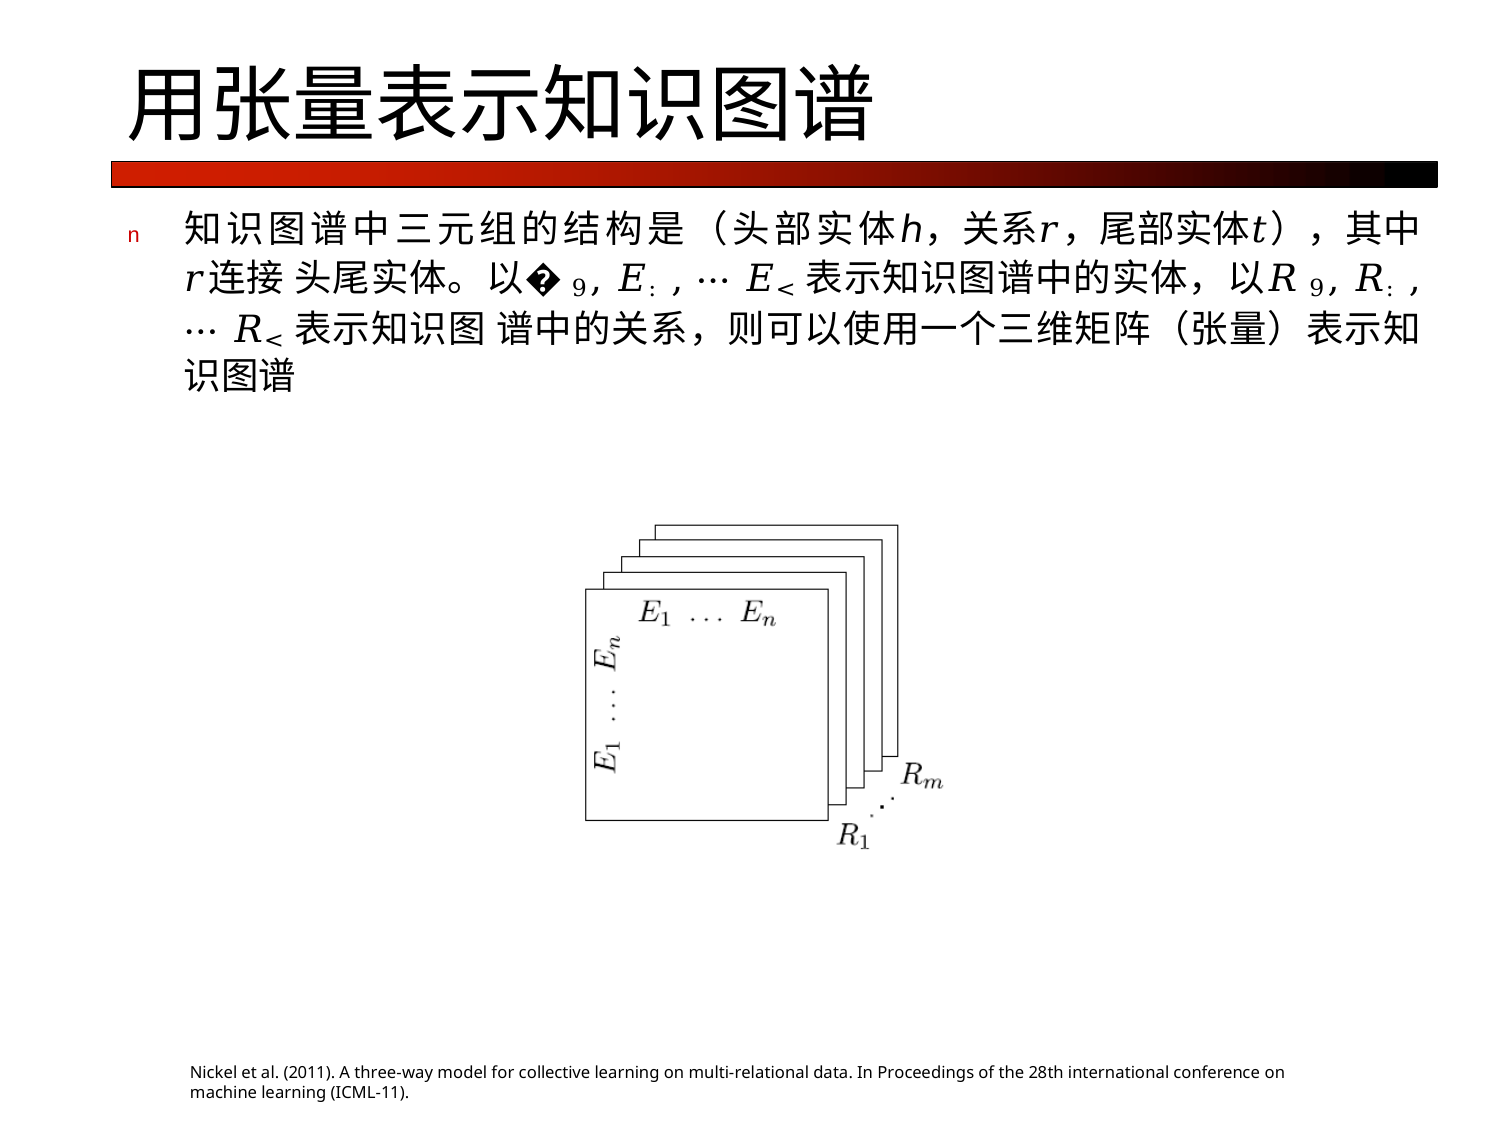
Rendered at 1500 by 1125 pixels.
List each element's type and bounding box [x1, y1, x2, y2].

text_box [565, 518, 950, 857]
text_box [187, 1061, 1319, 1104]
text_box [125, 205, 1423, 343]
text_box [111, 161, 1437, 188]
title [124, 51, 1376, 154]
